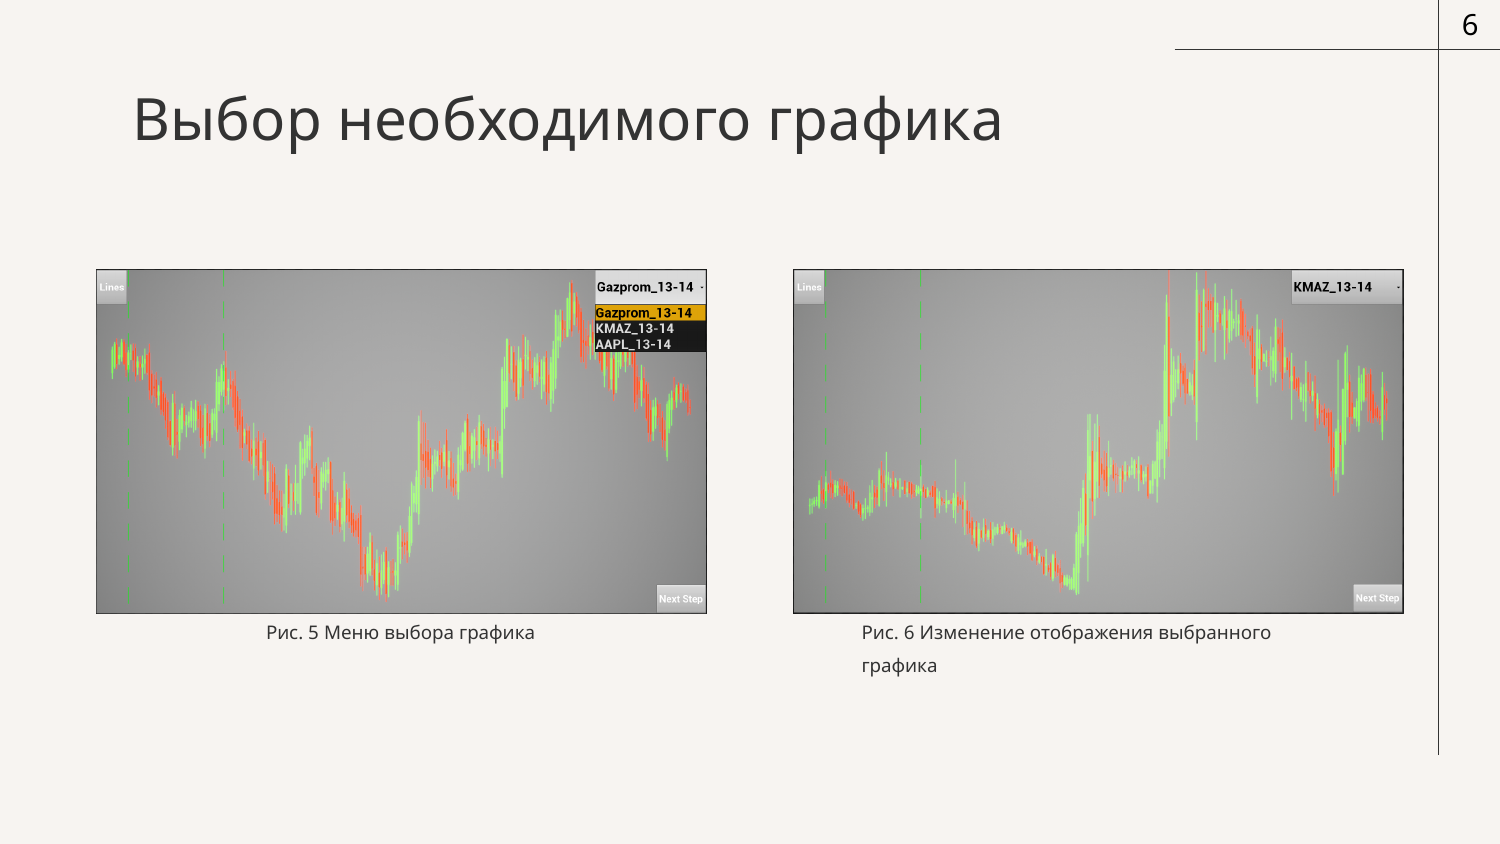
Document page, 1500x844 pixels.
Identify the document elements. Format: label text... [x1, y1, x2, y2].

title Выбор необходимого графика [117, 67, 1315, 175]
picture [793, 269, 1404, 615]
text_box Рис. 6 Изменение отображения выбранного графика [846, 623, 1351, 651]
picture [95, 269, 707, 615]
text_box Рис. 5 Меню выбора графика [251, 623, 552, 651]
text_box 6 [1440, 0, 1500, 49]
